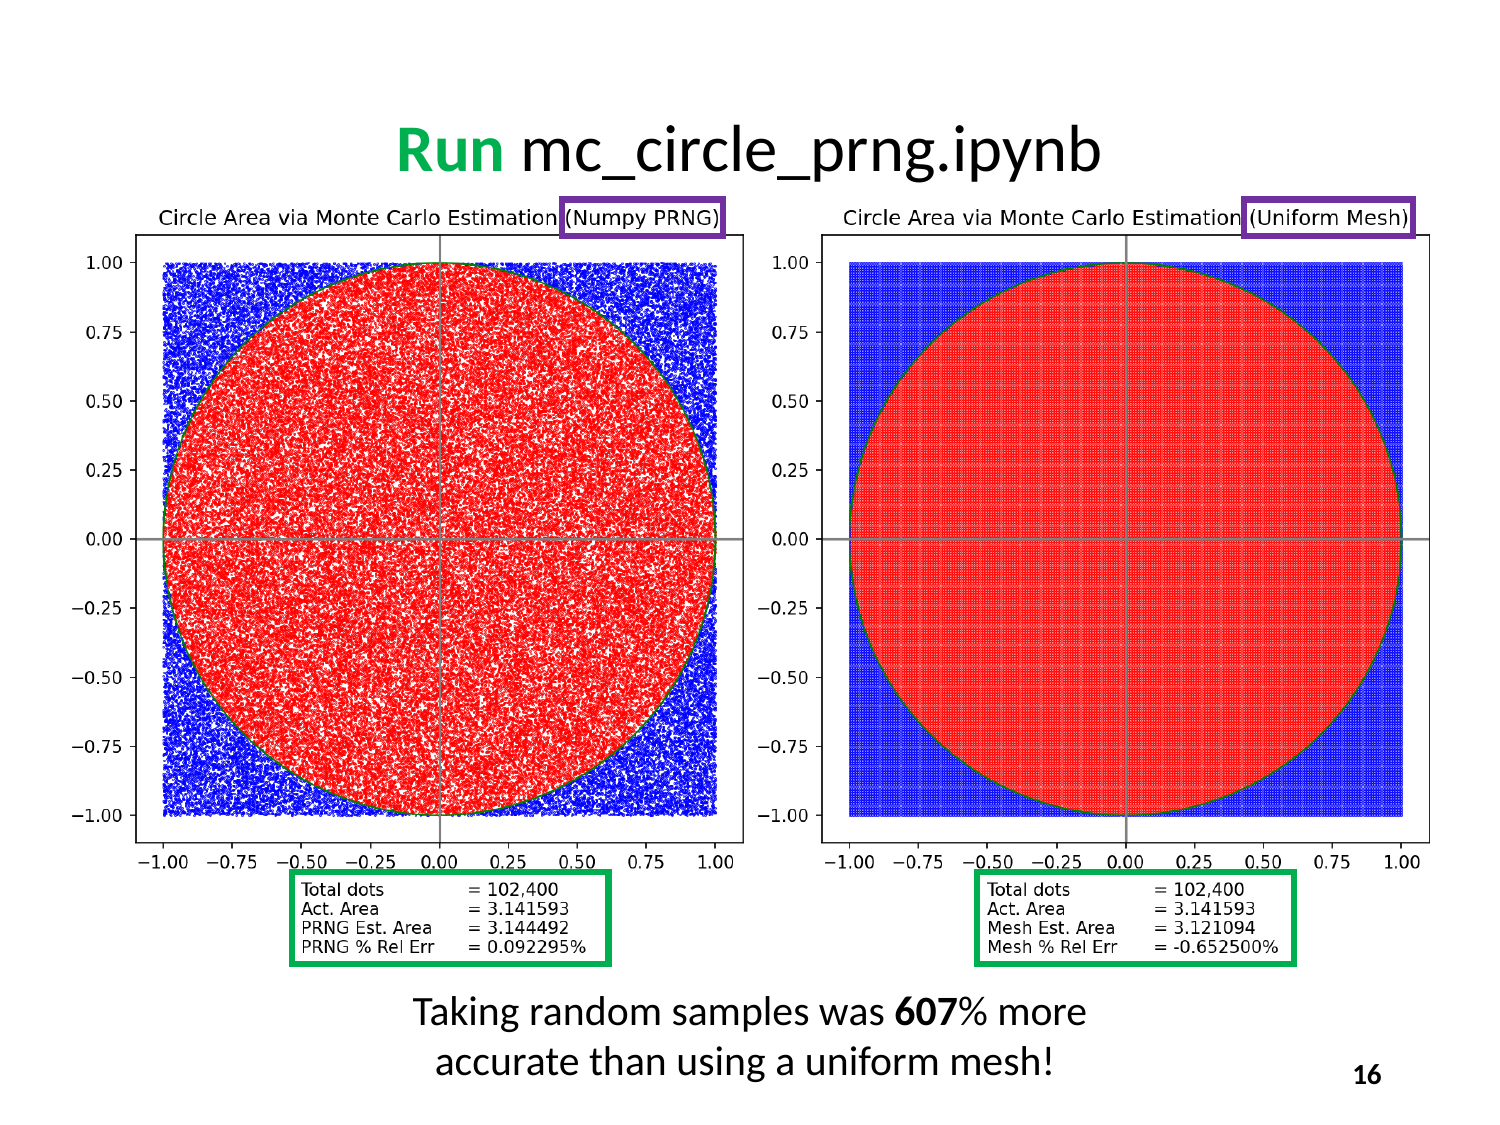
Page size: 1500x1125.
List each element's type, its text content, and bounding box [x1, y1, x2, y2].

slide_number 16 [1059, 1042, 1397, 1103]
text_box [976, 956, 1295, 965]
text_box Taking random samples was 607% more accurate than using a uniform mesh! [331, 976, 1169, 1091]
text_box [1243, 199, 1414, 209]
text_box [561, 199, 724, 209]
picture [65, 209, 1435, 956]
text_box [291, 956, 610, 965]
title Run mc_circle_prng.ipynb [103, 59, 1397, 209]
